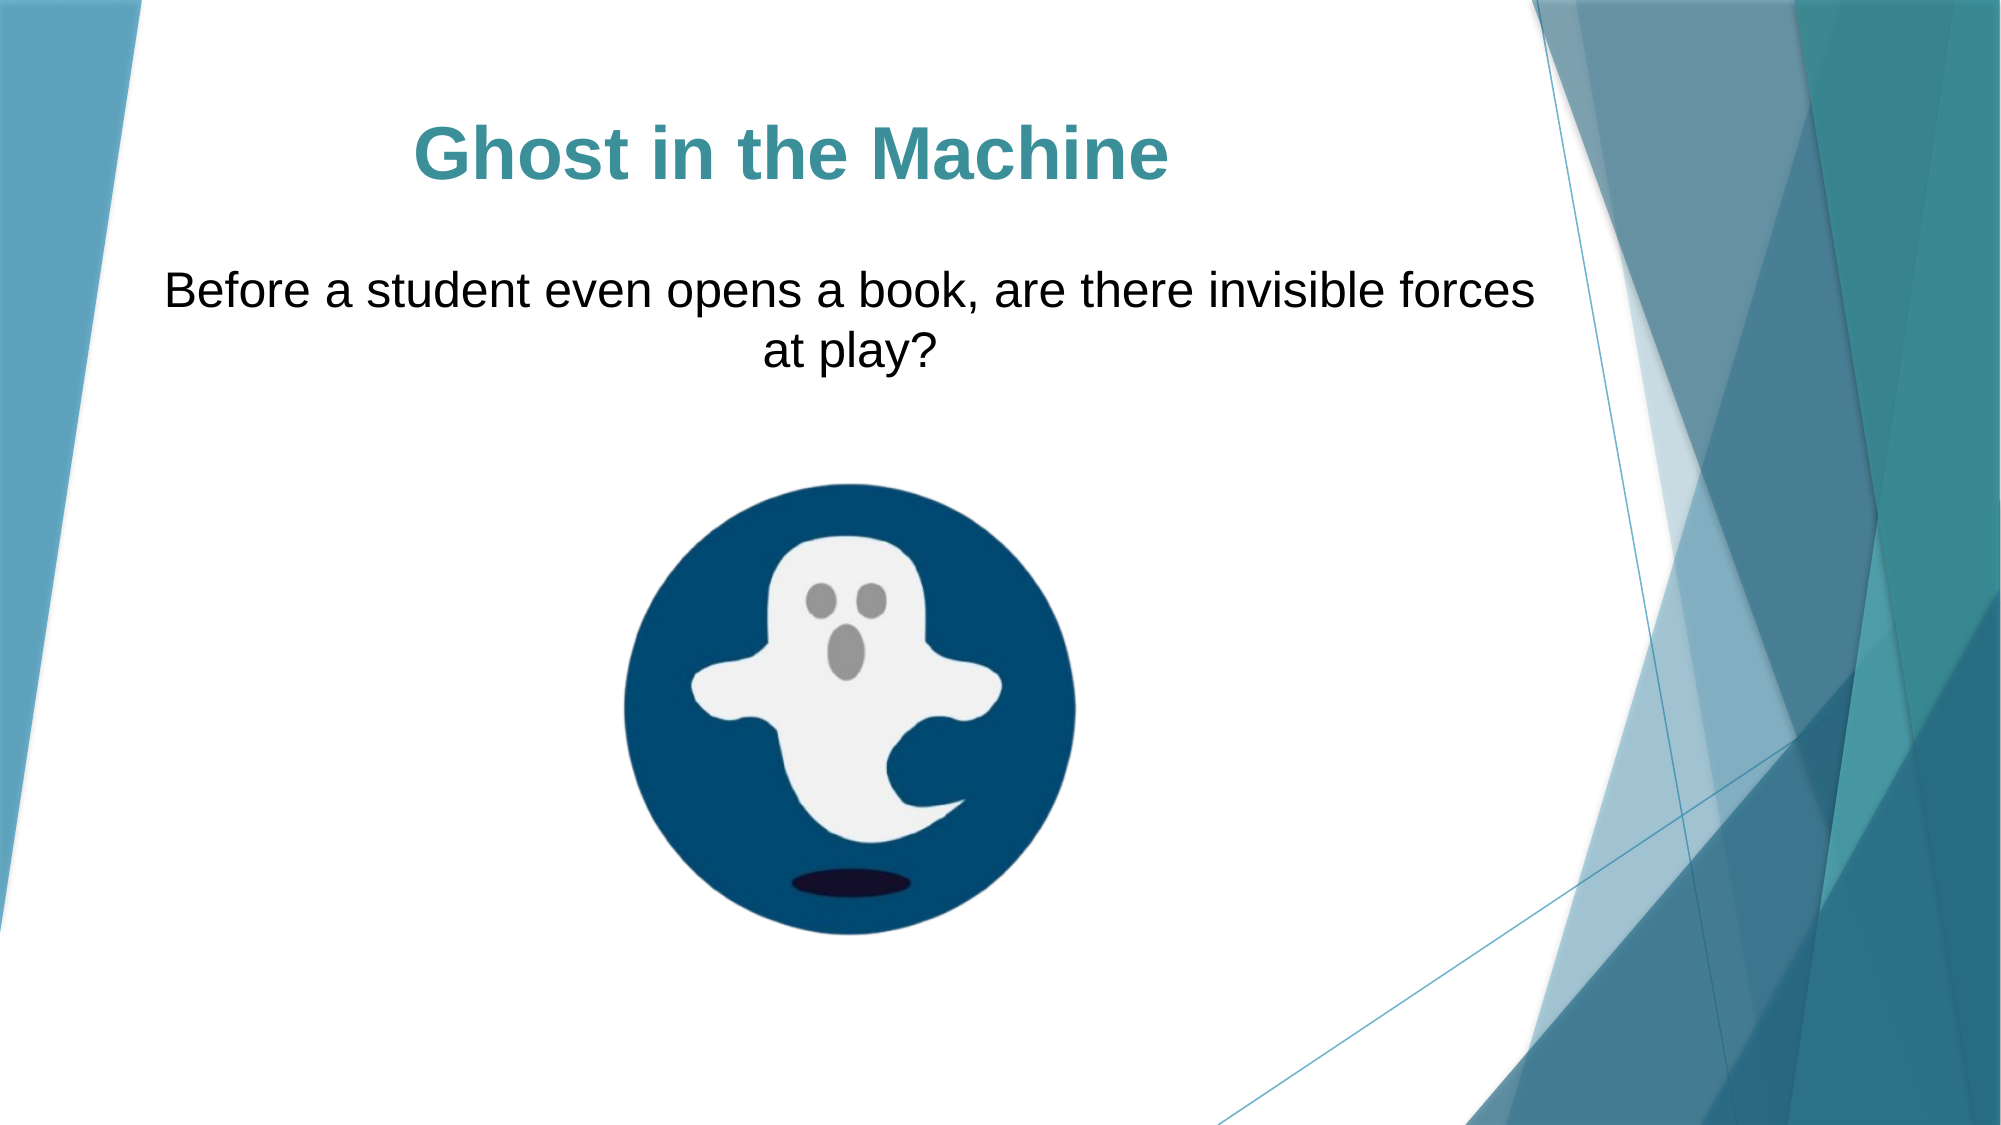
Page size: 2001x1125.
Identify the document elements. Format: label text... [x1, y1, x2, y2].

text_box Ghost in the Machine [389, 97, 1195, 203]
text_box Before a student even opens a book, are there invisible forces at play? [132, 249, 1568, 385]
picture [467, 476, 1234, 944]
